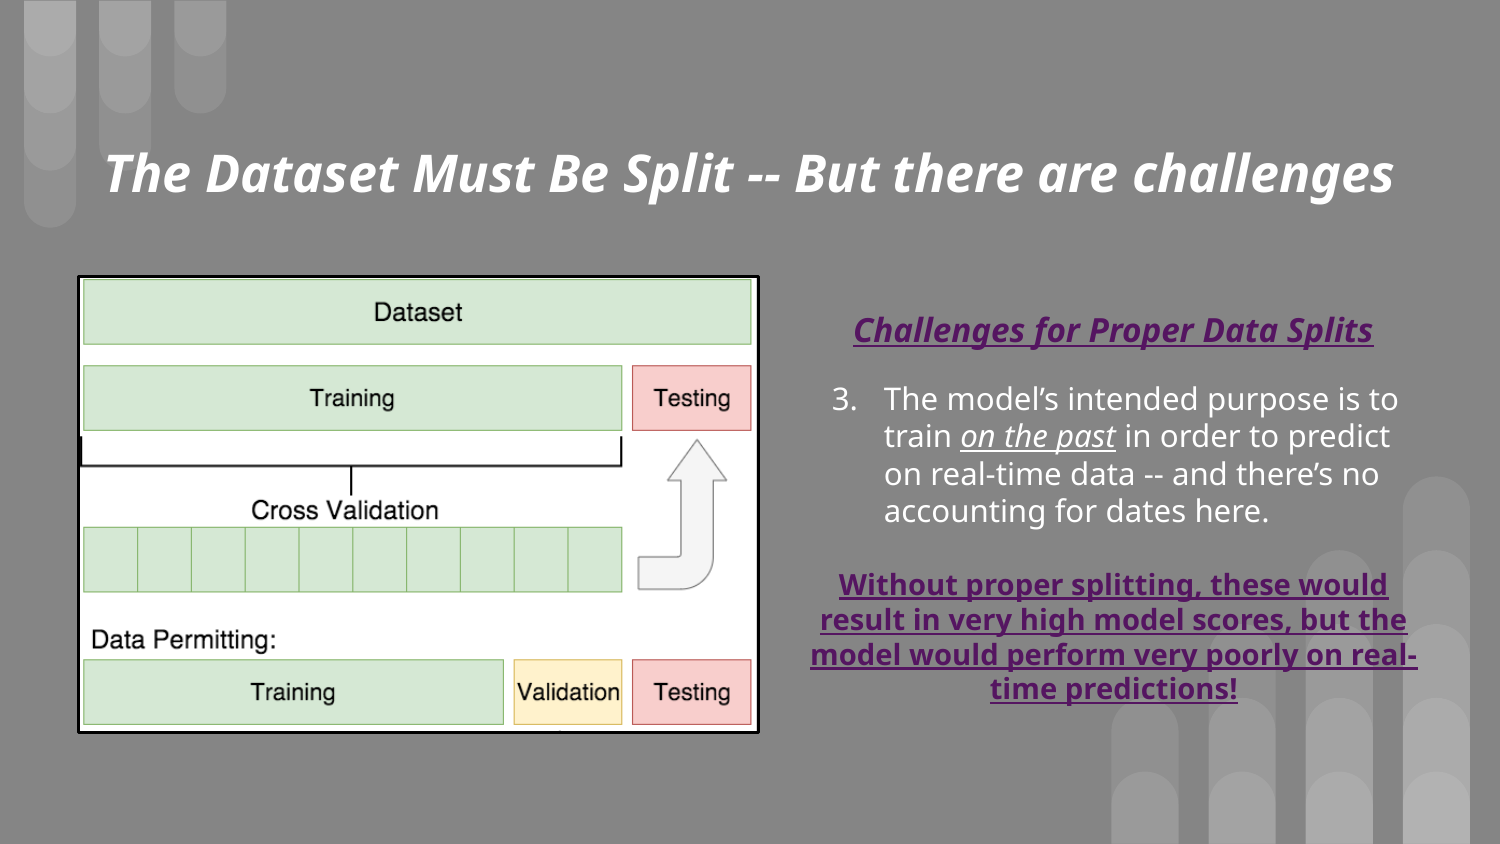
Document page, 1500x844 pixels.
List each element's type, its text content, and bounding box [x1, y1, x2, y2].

title The Dataset Must Be Split -- But there are challenges [85, 132, 1415, 210]
picture [79, 278, 757, 732]
list Challenges for Proper Data Splits The model’s intended purpose is to train on the past in order to predict on real-time data -- and there’s no accounting for dates here. Without proper splitting, these would result in very high model scores, but the model would perform very poorly on real-time predictions! [793, 293, 1434, 716]
